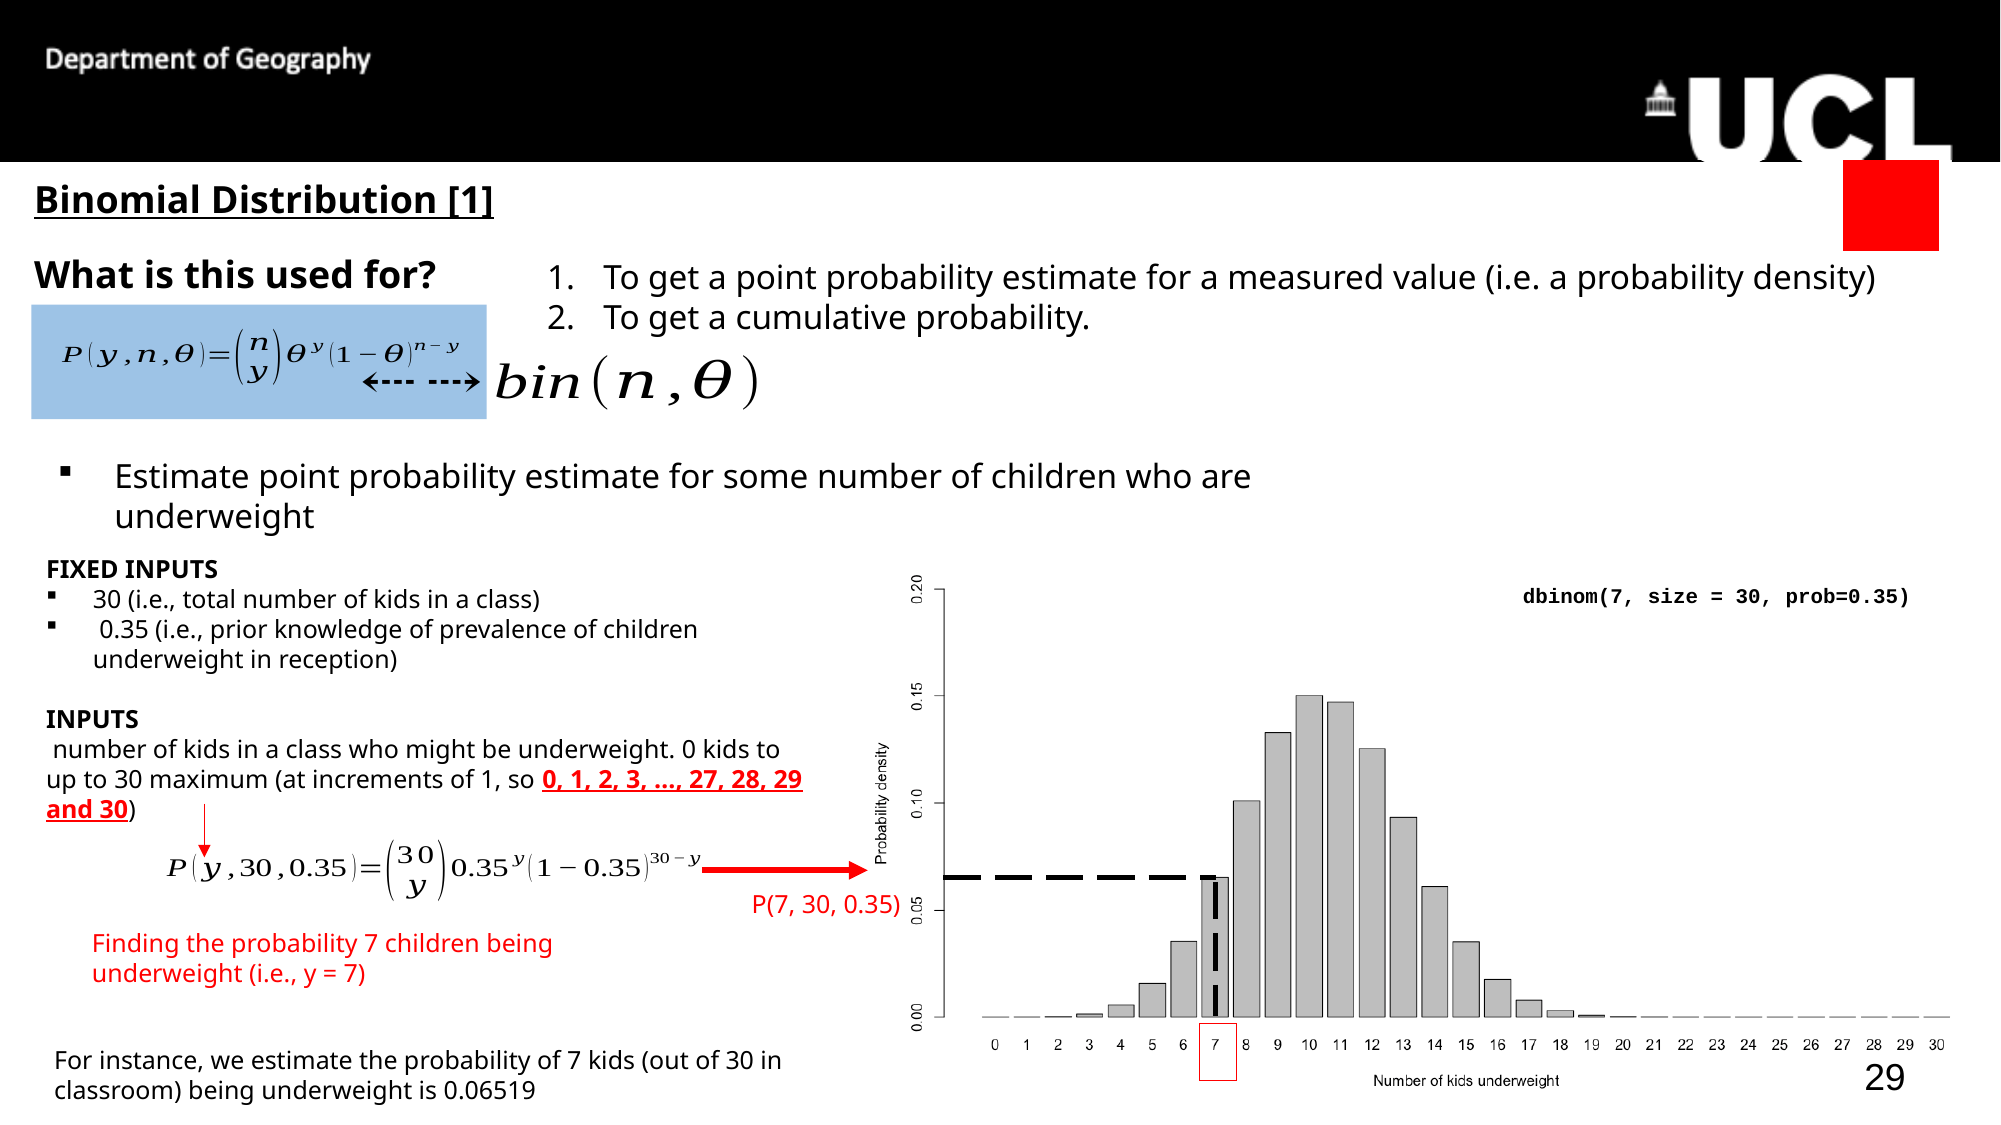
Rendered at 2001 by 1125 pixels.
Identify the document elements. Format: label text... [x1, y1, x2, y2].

text_box [31, 304, 487, 420]
picture [0, 0, 2000, 160]
text_box [1843, 160, 1939, 251]
text_box P(7, 30, 0.35) [736, 881, 875, 927]
text_box Finding the probability 7 children being underweight (i.e., y = 7) [77, 919, 690, 995]
picture [875, 562, 1955, 1093]
text_box To get a point probability estimate for a measured value (i.e. a probability density) To get a cumulative probability. [532, 248, 1941, 344]
text_box Binomial Distribution [1] [19, 168, 747, 229]
text_box What is this used for? [19, 243, 583, 304]
text_box Estimate point probability estimate for some number of children who are underweight [43, 447, 1451, 543]
